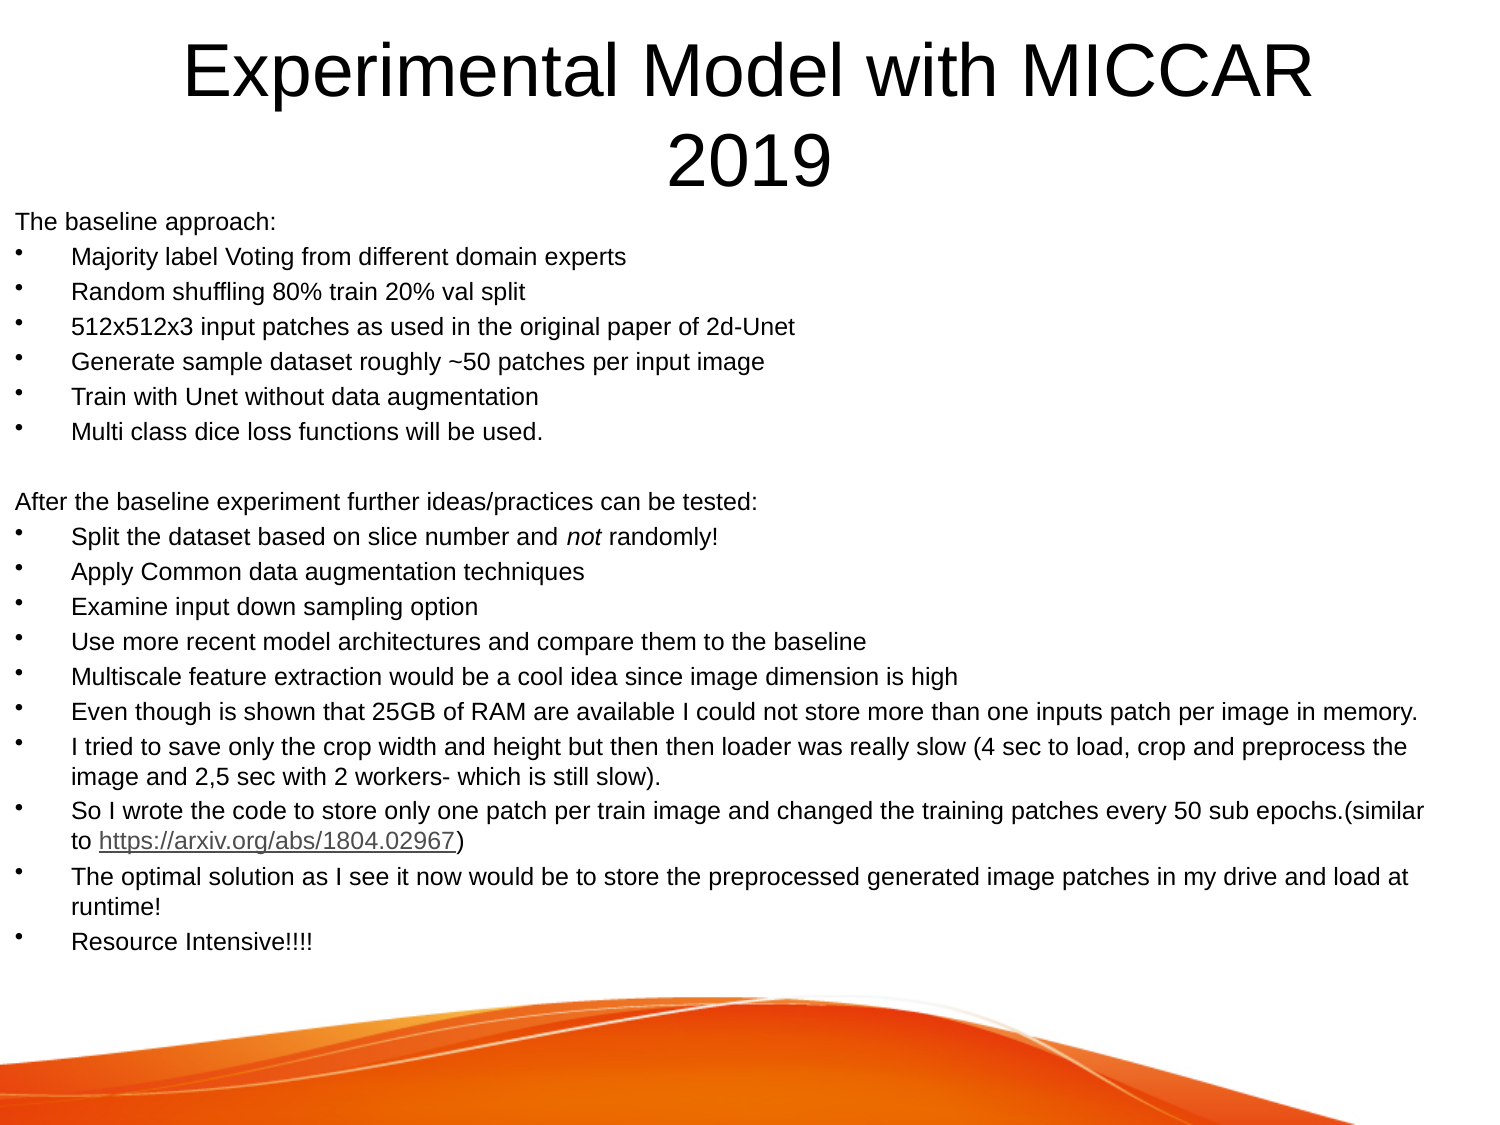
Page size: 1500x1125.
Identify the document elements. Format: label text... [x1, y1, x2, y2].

list The baseline approach: Majority label Voting from different domain experts Random shuffling 80% train 20% val split 512x512x3 input patches as used in the original paper of 2d-Unet Generate sample dataset roughly ~50 patches per input image Train with Unet without data augmentation Multi class dice loss functions will be used. After the baseline experiment further ideas/practices can be tested: Split the dataset based on slice number and not randomly! Apply Common data augmentation techniques Examine input down sampling option Use more recent model architectures and compare them to the baseline Multiscale feature extraction would be a cool idea since image dimension is high Even though is shown that 25GB of RAM are available I could not store more than one inputs patch per image in memory. I tried to save only the crop width and height but then then loader was really slow (4 sec to load, crop and preprocess the image and 2,5 sec with 2 workers- which is still slow). So I wrote the code to store only one patch per train image and changed the training patches every 50 sub epochs.(similar to https://arxiv.org/abs/1804.02967) The optimal solution as I see it now would be to store the preprocessed generated image patches in my drive and load at runtime! Resource Intensive!!!! [0, 198, 1450, 1079]
picture [0, 0, 1500, 1125]
title Experimental Model with MICCAR 2019 [74, 63, 1426, 160]
